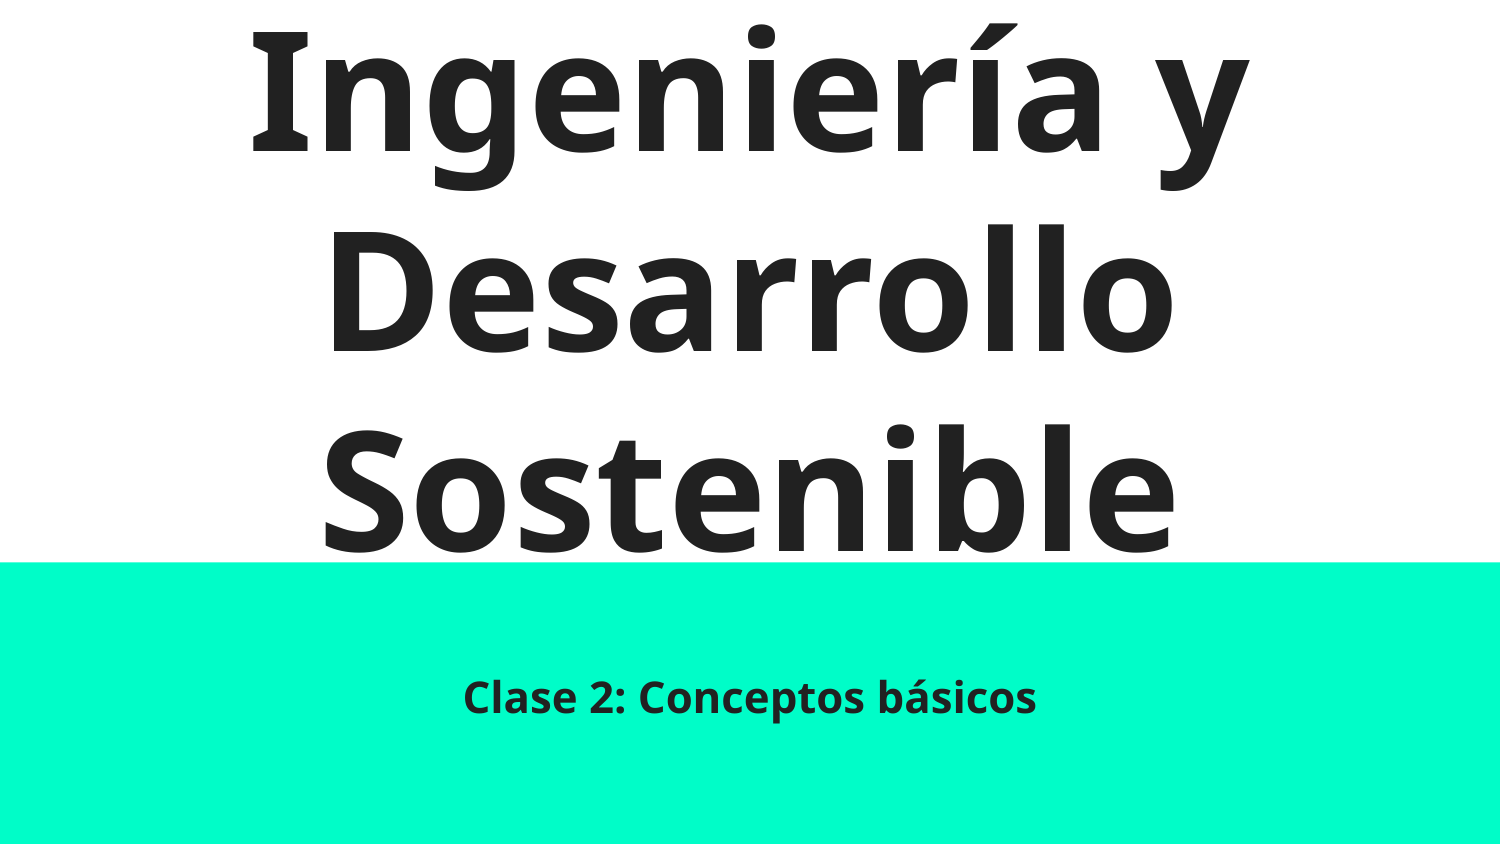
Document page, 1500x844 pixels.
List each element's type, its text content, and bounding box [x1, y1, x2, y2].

title Ingeniería y Desarrollo Sostenible [51, 64, 1449, 506]
subtitle Clase 2: Conceptos básicos [51, 638, 1449, 755]
